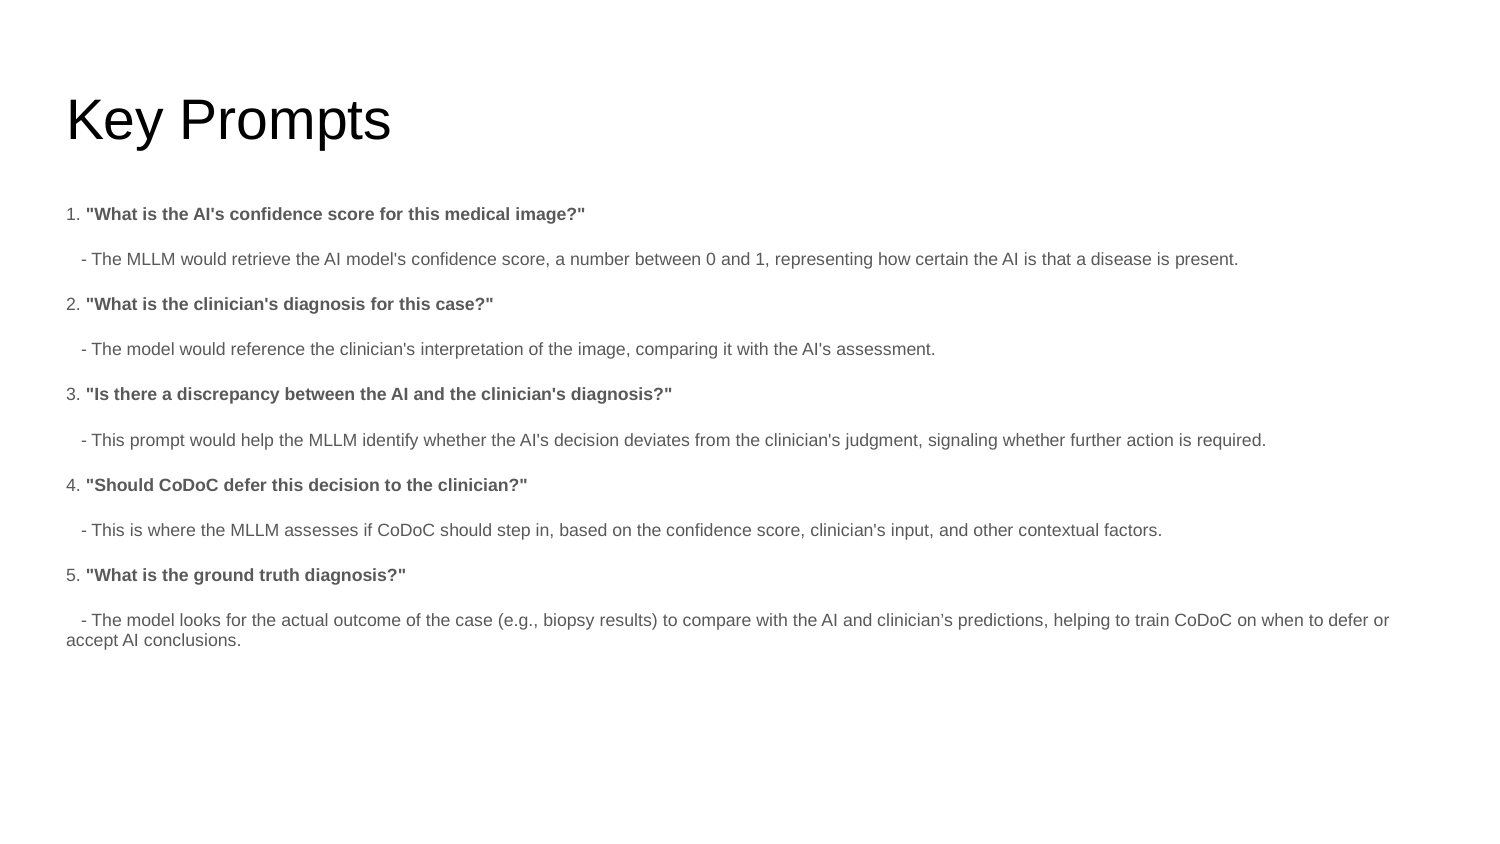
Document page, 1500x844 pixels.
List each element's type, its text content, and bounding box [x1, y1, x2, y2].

title Key Prompts [51, 72, 1449, 167]
list 1. "What is the AI's confidence score for this medical image?" - The MLLM would retrieve the AI model's confidence score, a number between 0 and 1, representing how certain the AI is that a disease is present. 2. "What is the clinician's diagnosis for this case?" - The model would reference the clinician's interpretation of the image, comparing it with the AI's assessment. 3. "Is there a discrepancy between the AI and the clinician's diagnosis?" - This prompt would help the MLLM identify whether the AI's decision deviates from the clinician's judgment, signaling whether further action is required. 4. "Should CoDoC defer this decision to the clinician?" - This is where the MLLM assesses if CoDoC should step in, based on the confidence score, clinician's input, and other contextual factors. 5. "What is the ground truth diagnosis?" - The model looks for the actual outcome of the case (e.g., biopsy results) to compare with the AI and clinician’s predictions, helping to train CoDoC on when to defer or accept AI conclusions. [51, 189, 1449, 672]
